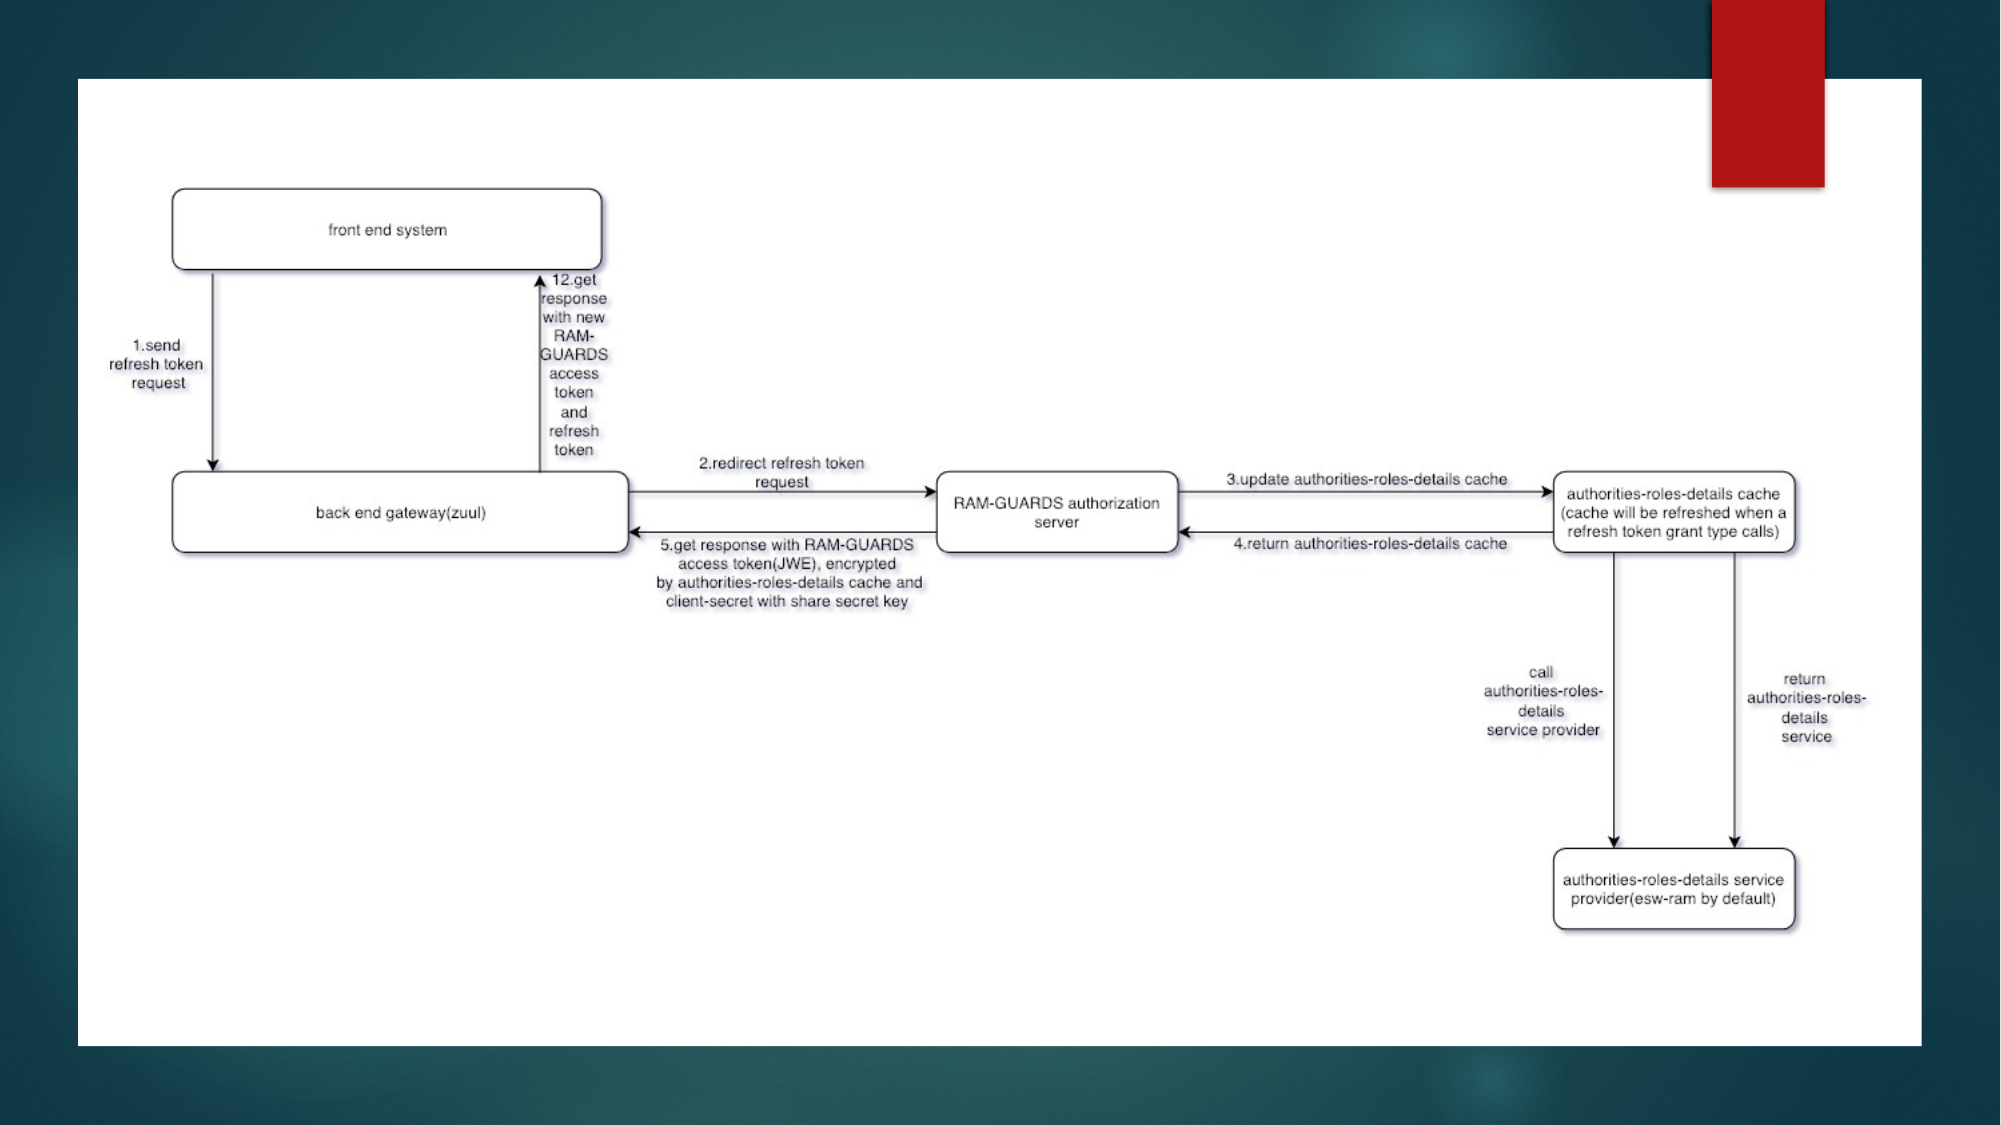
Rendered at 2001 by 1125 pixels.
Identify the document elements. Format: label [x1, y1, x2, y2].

text_box [667, 77, 1923, 1048]
text_box [1711, 0, 1825, 185]
picture [0, 0, 1895, 1125]
text_box [77, 77, 1306, 436]
picture [1411, 999, 1575, 1125]
